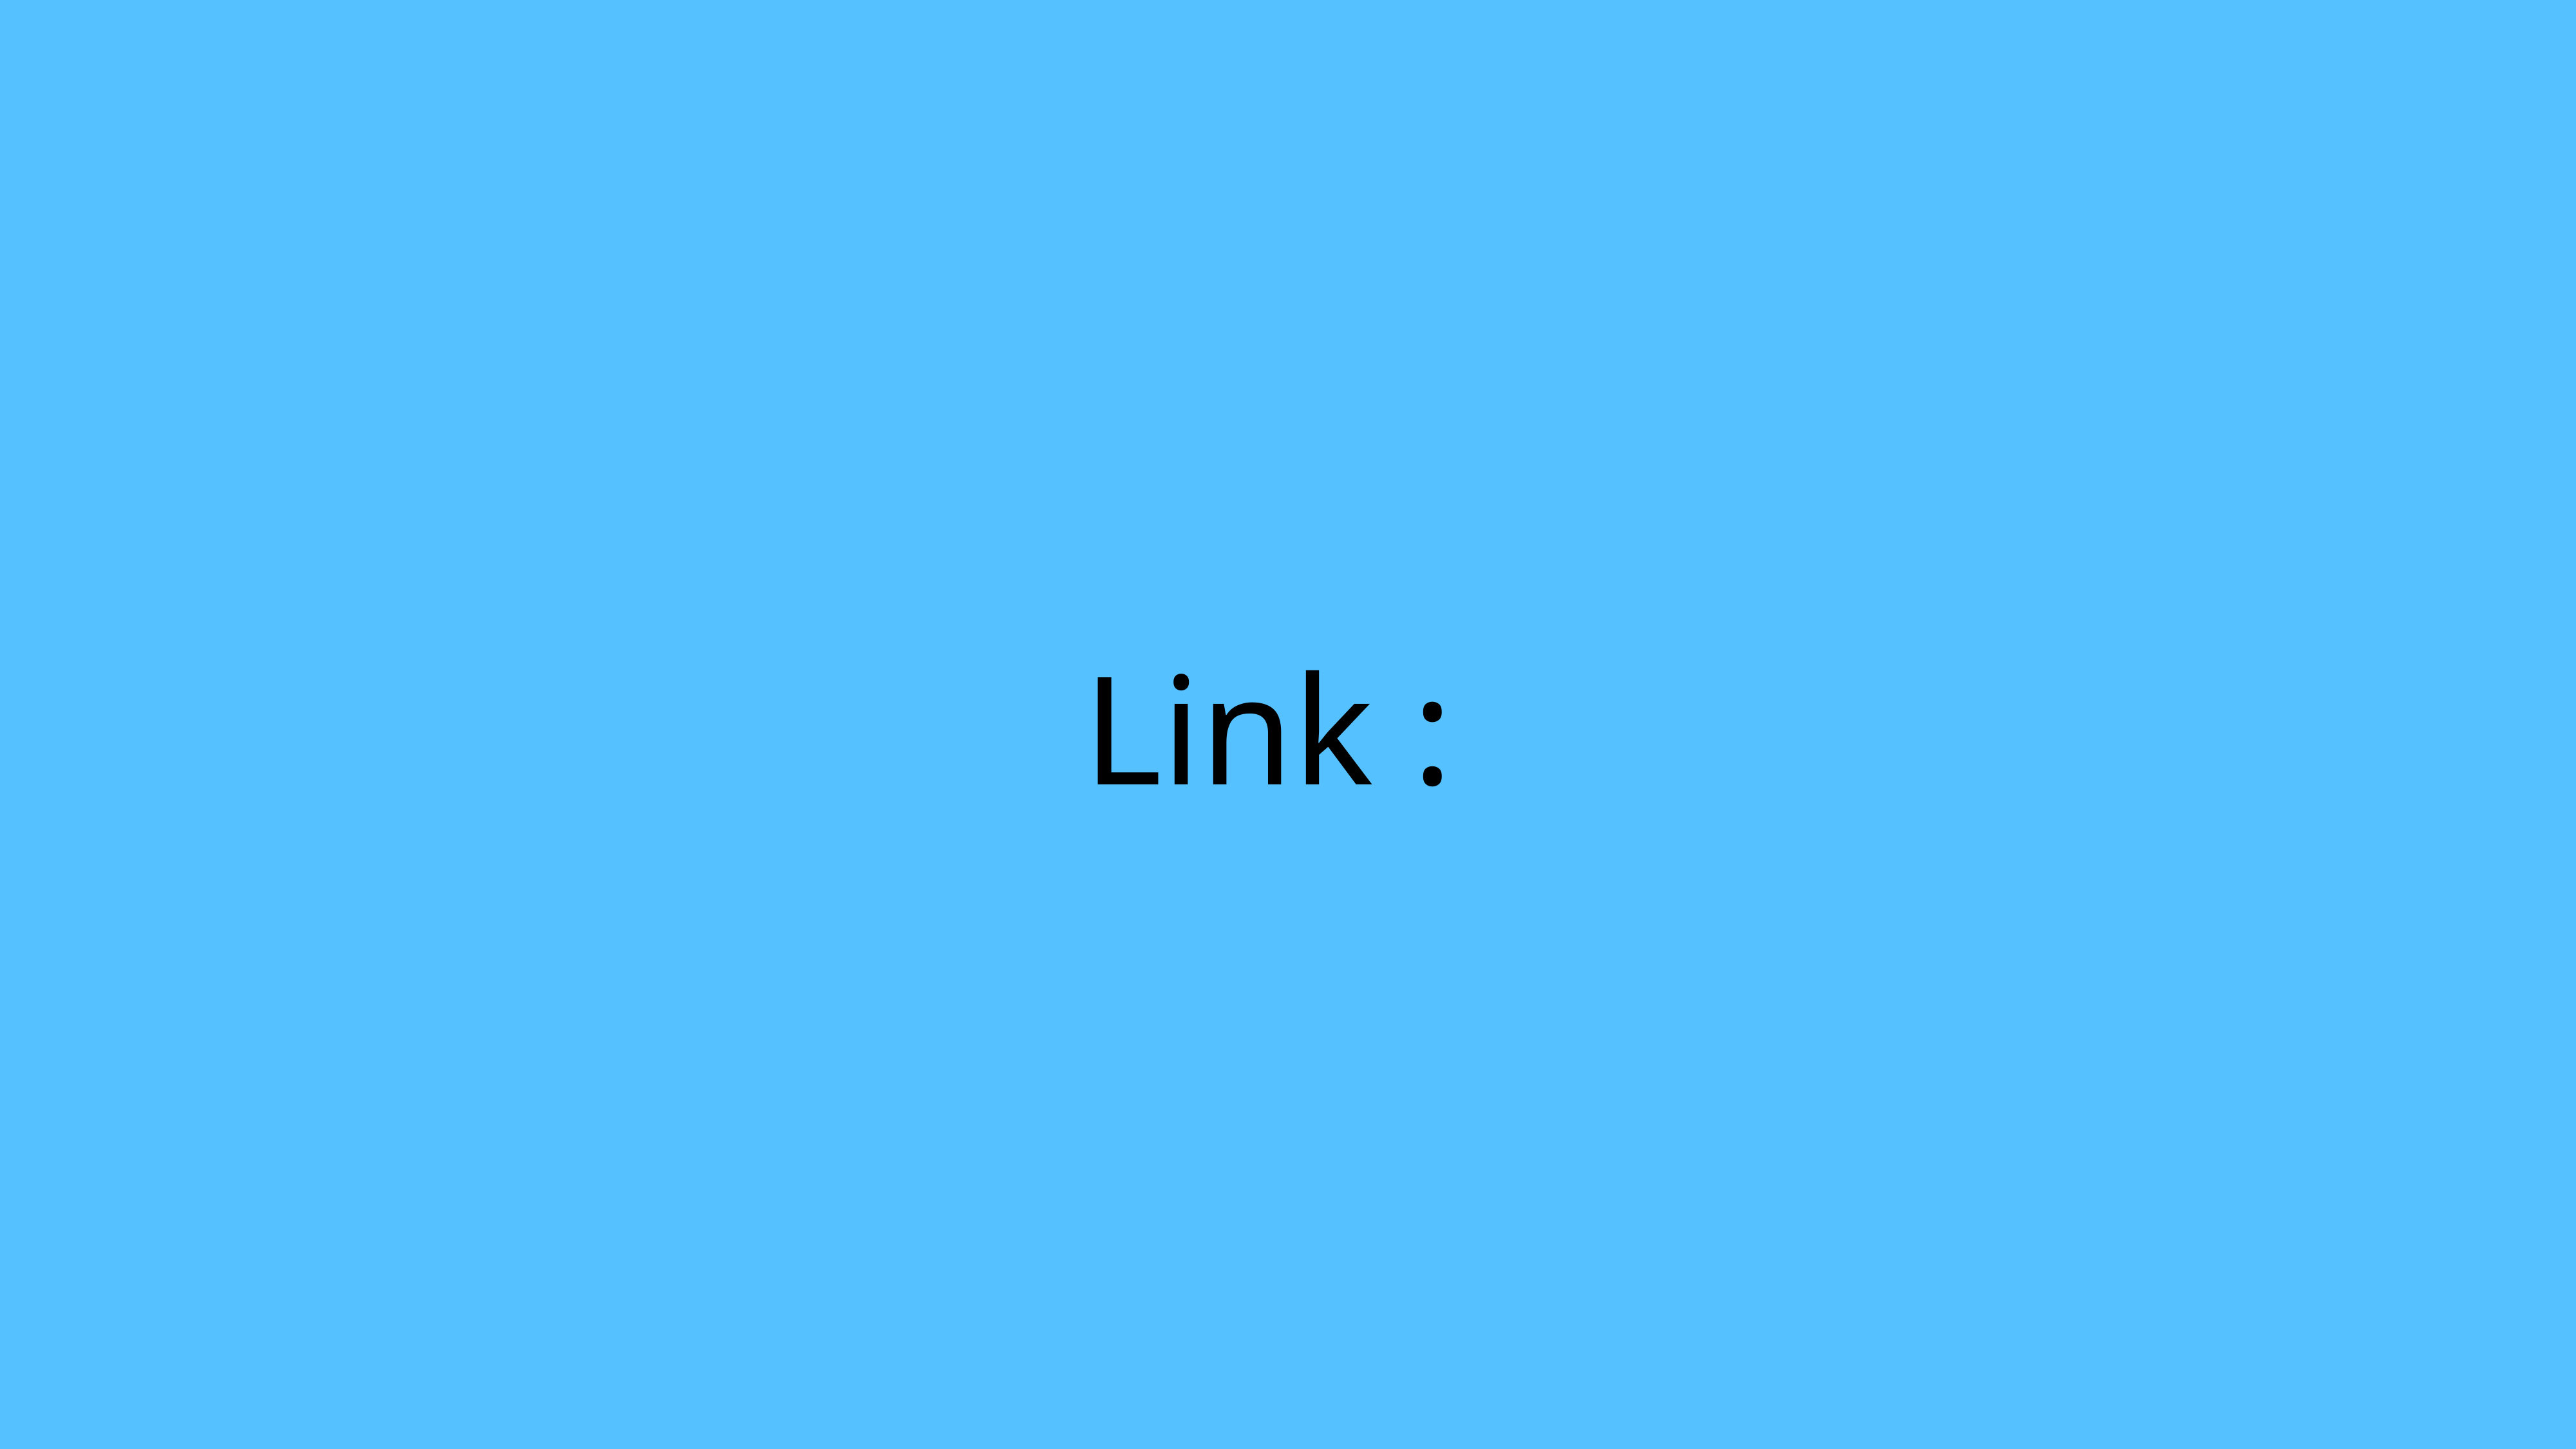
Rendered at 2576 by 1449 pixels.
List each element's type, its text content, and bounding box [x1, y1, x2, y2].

title Link : [187, 478, 2389, 971]
